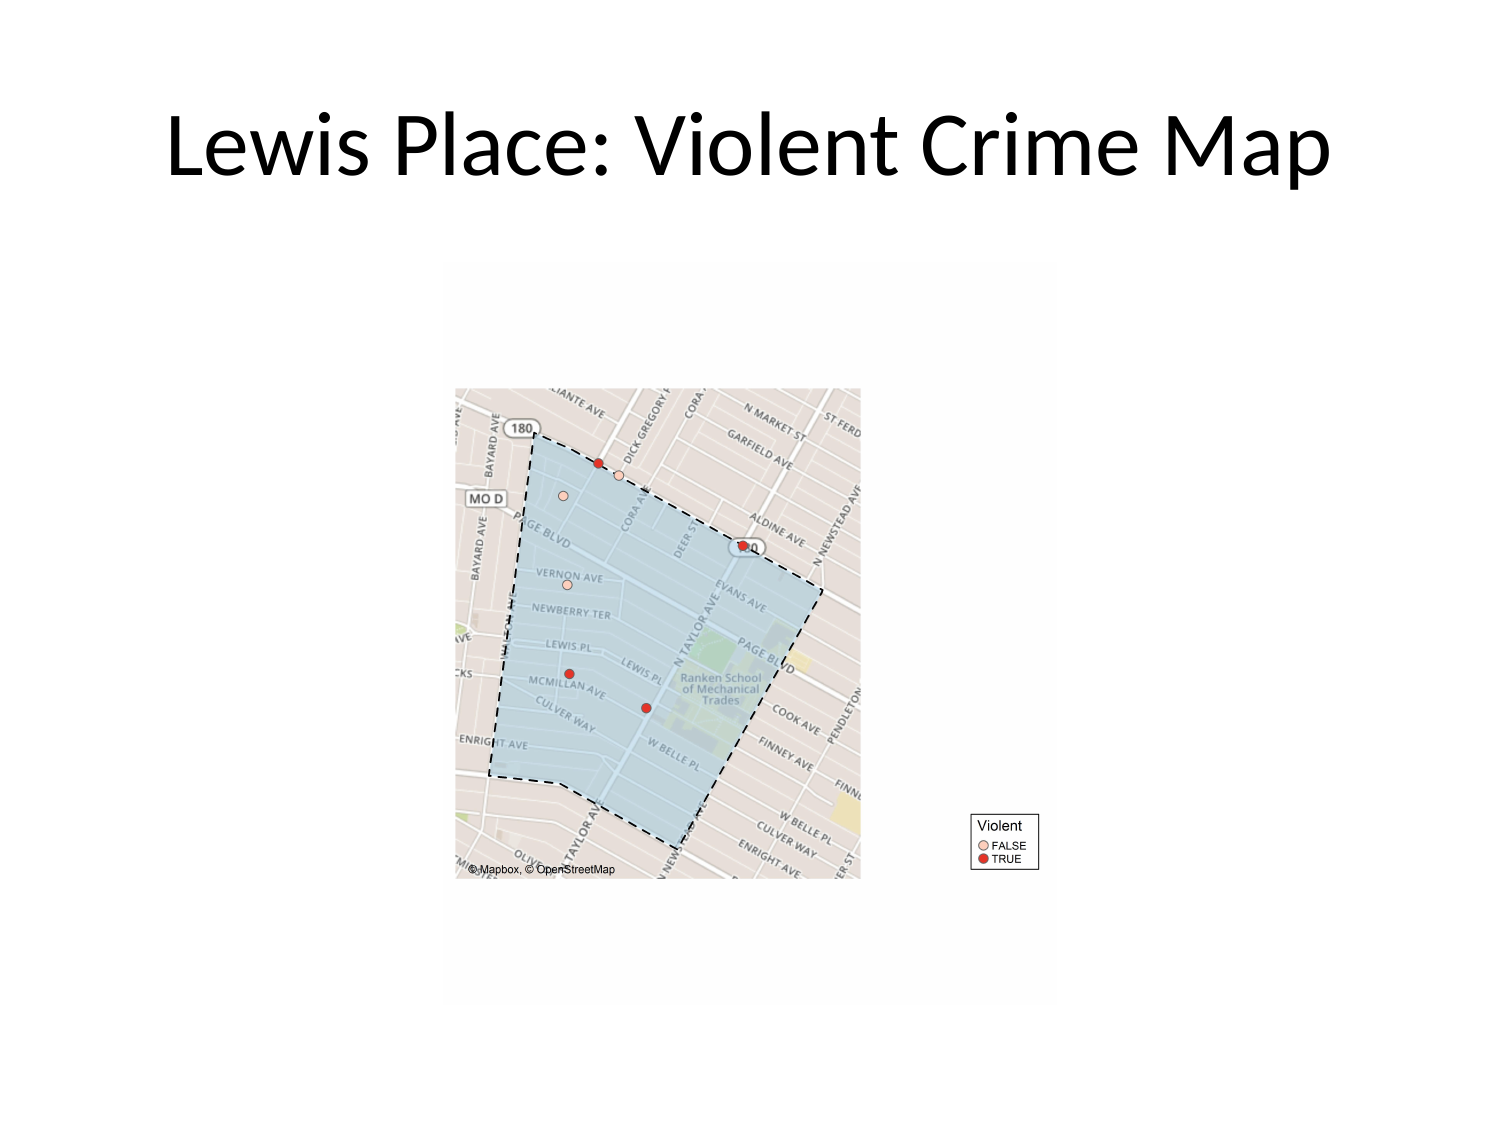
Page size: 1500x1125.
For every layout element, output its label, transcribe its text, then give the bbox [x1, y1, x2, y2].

title Lewis Place: Violent Crime Map [75, 45, 1425, 233]
picture [443, 262, 1057, 1005]
